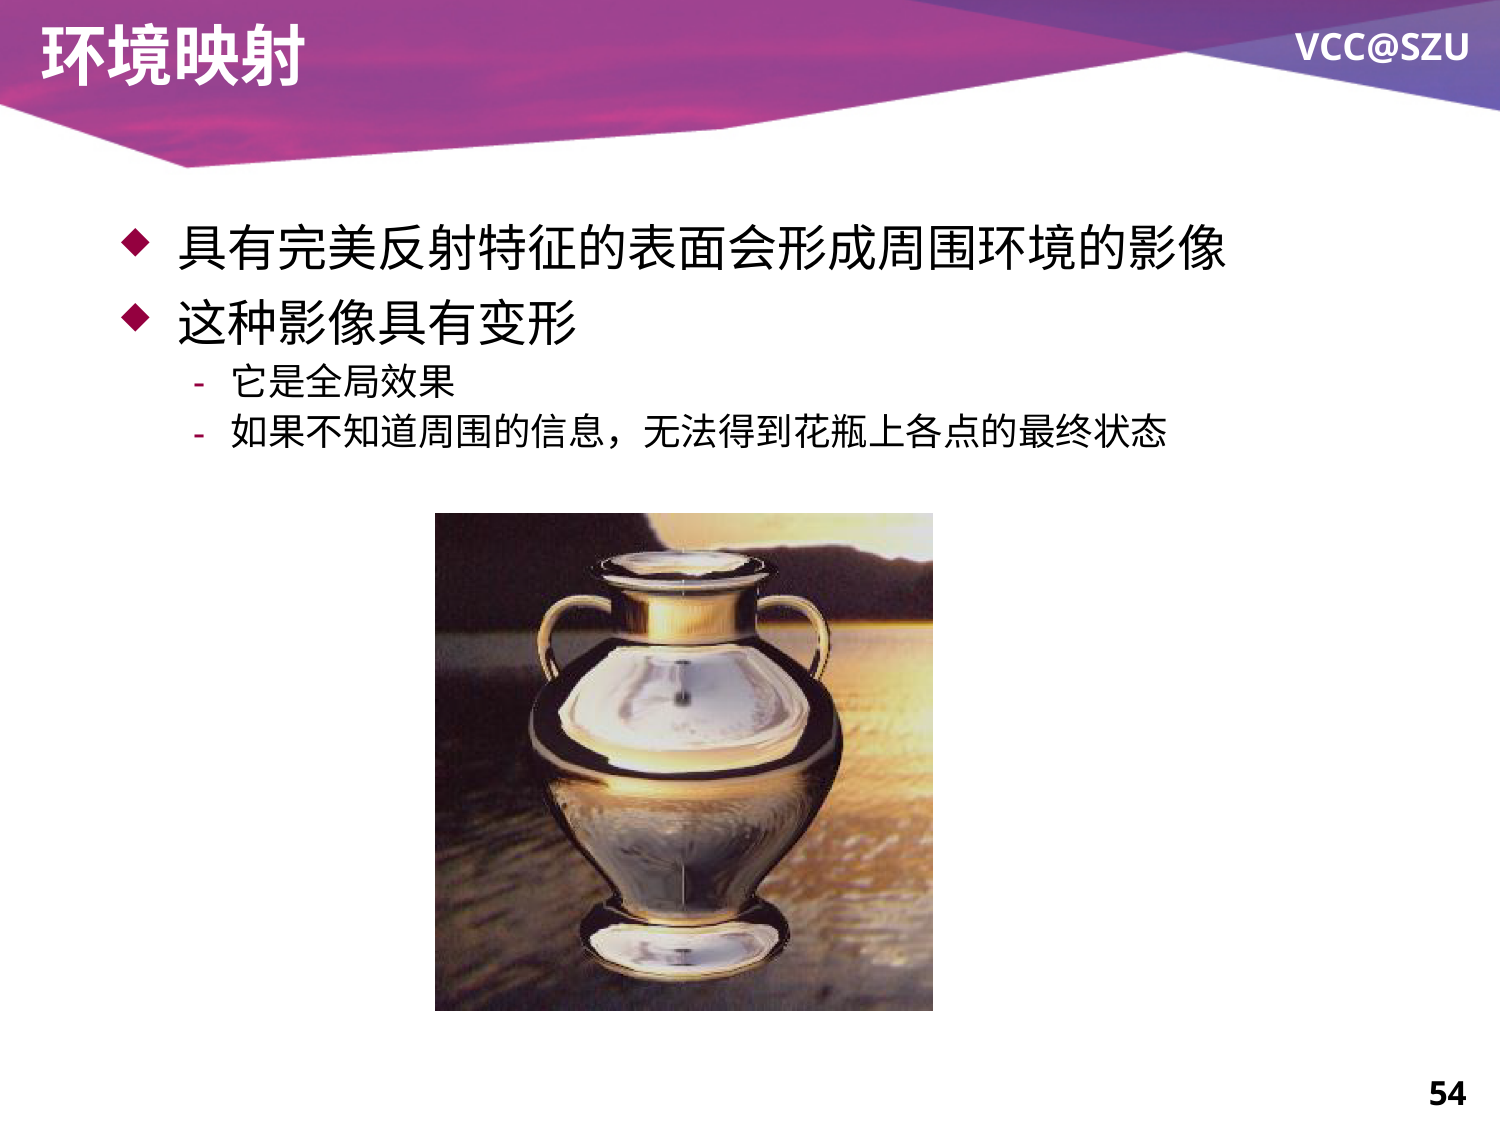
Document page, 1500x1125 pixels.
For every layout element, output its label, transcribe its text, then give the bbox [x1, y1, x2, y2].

list 具有完美反射特征的表面会形成周围环境的影像 这种影像具有变形 它是全局效果 如果不知道周围的信息，无法得到花瓶上各点的最终状态 [103, 216, 1397, 930]
picture [0, 0, 1500, 1125]
title 环境映射 [25, 15, 1320, 104]
slide_number 54 [1384, 1065, 1500, 1125]
